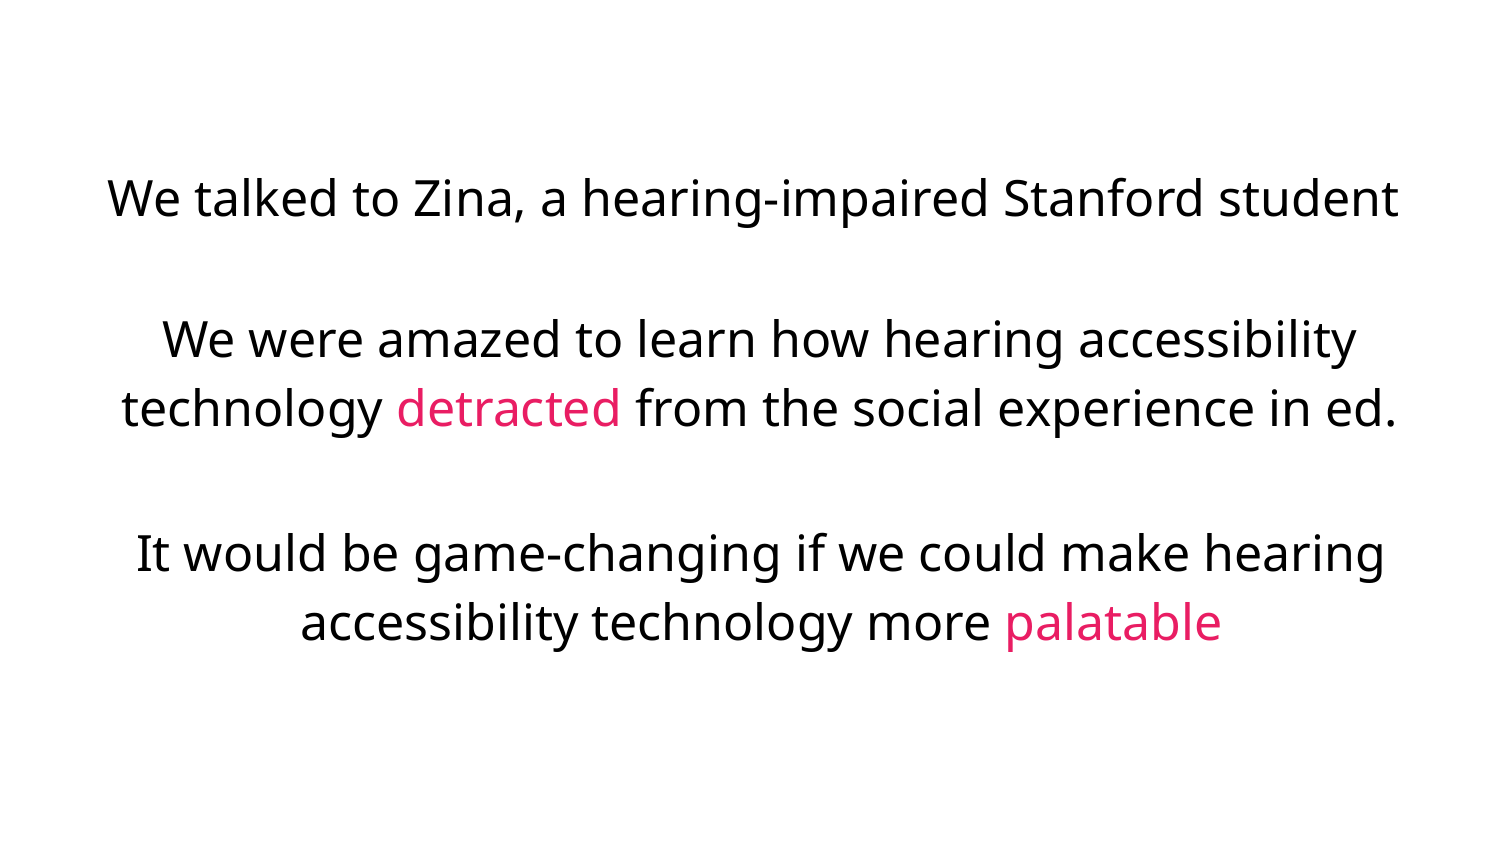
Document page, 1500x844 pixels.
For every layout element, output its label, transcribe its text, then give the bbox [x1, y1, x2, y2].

list It would be game-changing if we could make hearing accessibility technology more palatable [51, 497, 1472, 651]
list We talked to Zina, a hearing-impaired Stanford student [19, 142, 1489, 232]
list We were amazed to learn how hearing accessibility technology detracted from the social experience in ed. [19, 283, 1500, 437]
